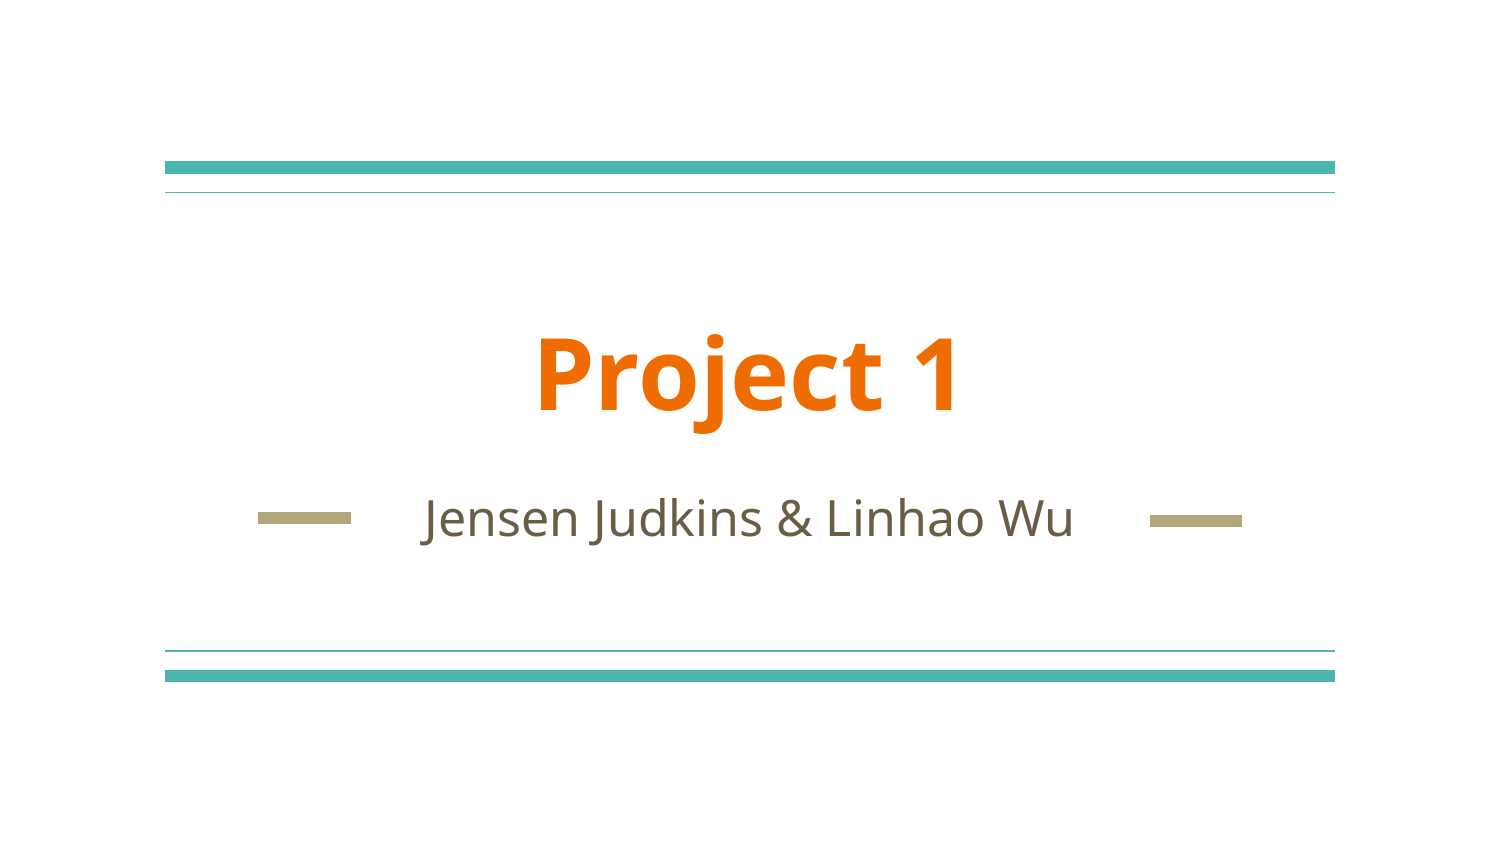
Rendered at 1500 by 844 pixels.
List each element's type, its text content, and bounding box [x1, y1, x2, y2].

subtitle Jensen Judkins & Linhao Wu [350, 467, 1150, 598]
title Project 1 [164, 287, 1336, 456]
